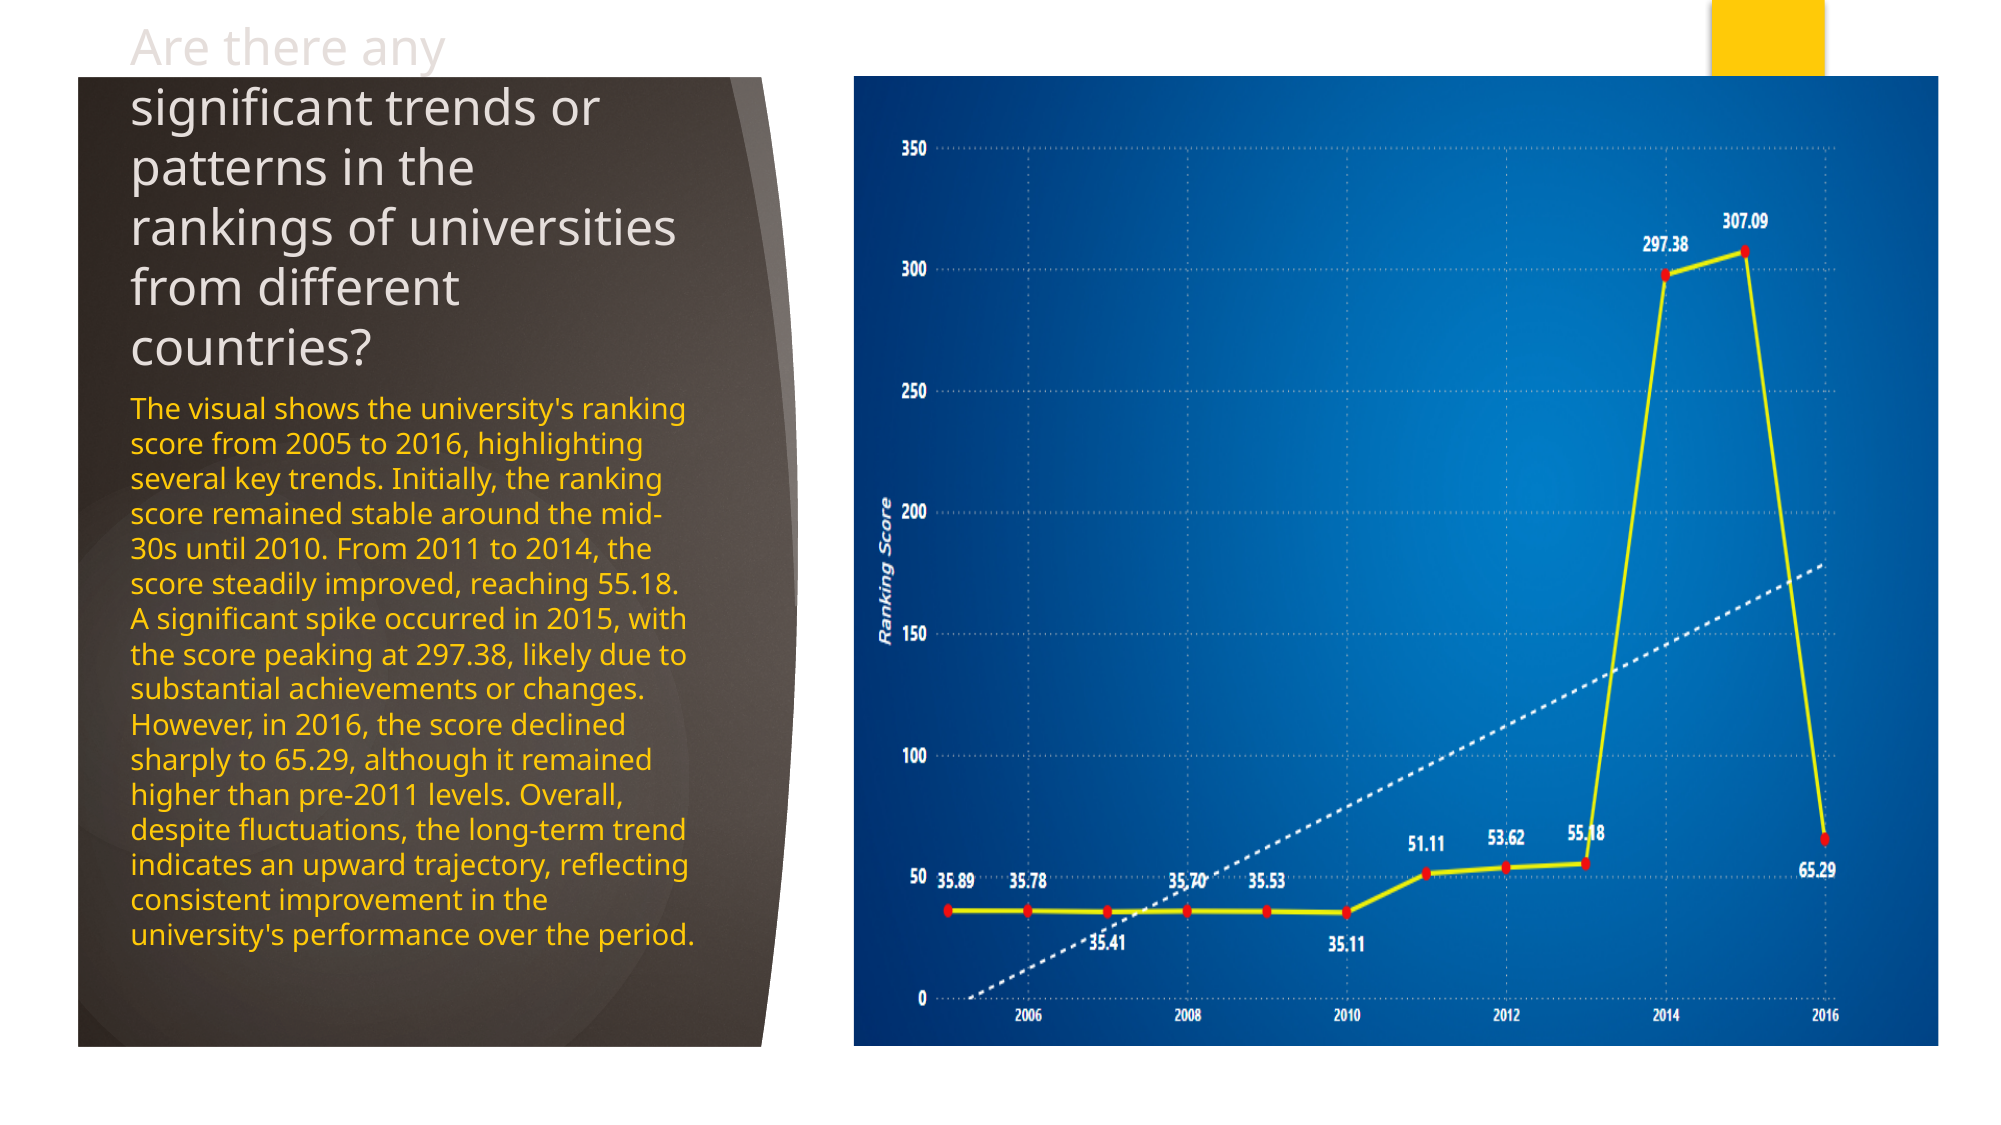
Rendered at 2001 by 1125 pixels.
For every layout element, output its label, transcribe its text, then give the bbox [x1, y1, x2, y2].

title Are there any significant trends or patterns in the rankings of universities from different countries? [115, 120, 695, 382]
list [853, 75, 1939, 1046]
list The visual shows the university's ranking score from 2005 to 2016, highlighting several key trends. Initially, the ranking score remained stable around the mid-30s until 2010. From 2011 to 2014, the score steadily improved, reaching 55.18. A significant spike occurred in 2015, with the score peaking at 297.38, likely due to substantial achievements or changes. However, in 2016, the score declined sharply to 65.29, although it remained higher than pre-2011 levels. Overall, despite fluctuations, the long-term trend indicates an upward trajectory, reflecting consistent improvement in the university's performance over the period. [115, 382, 718, 989]
